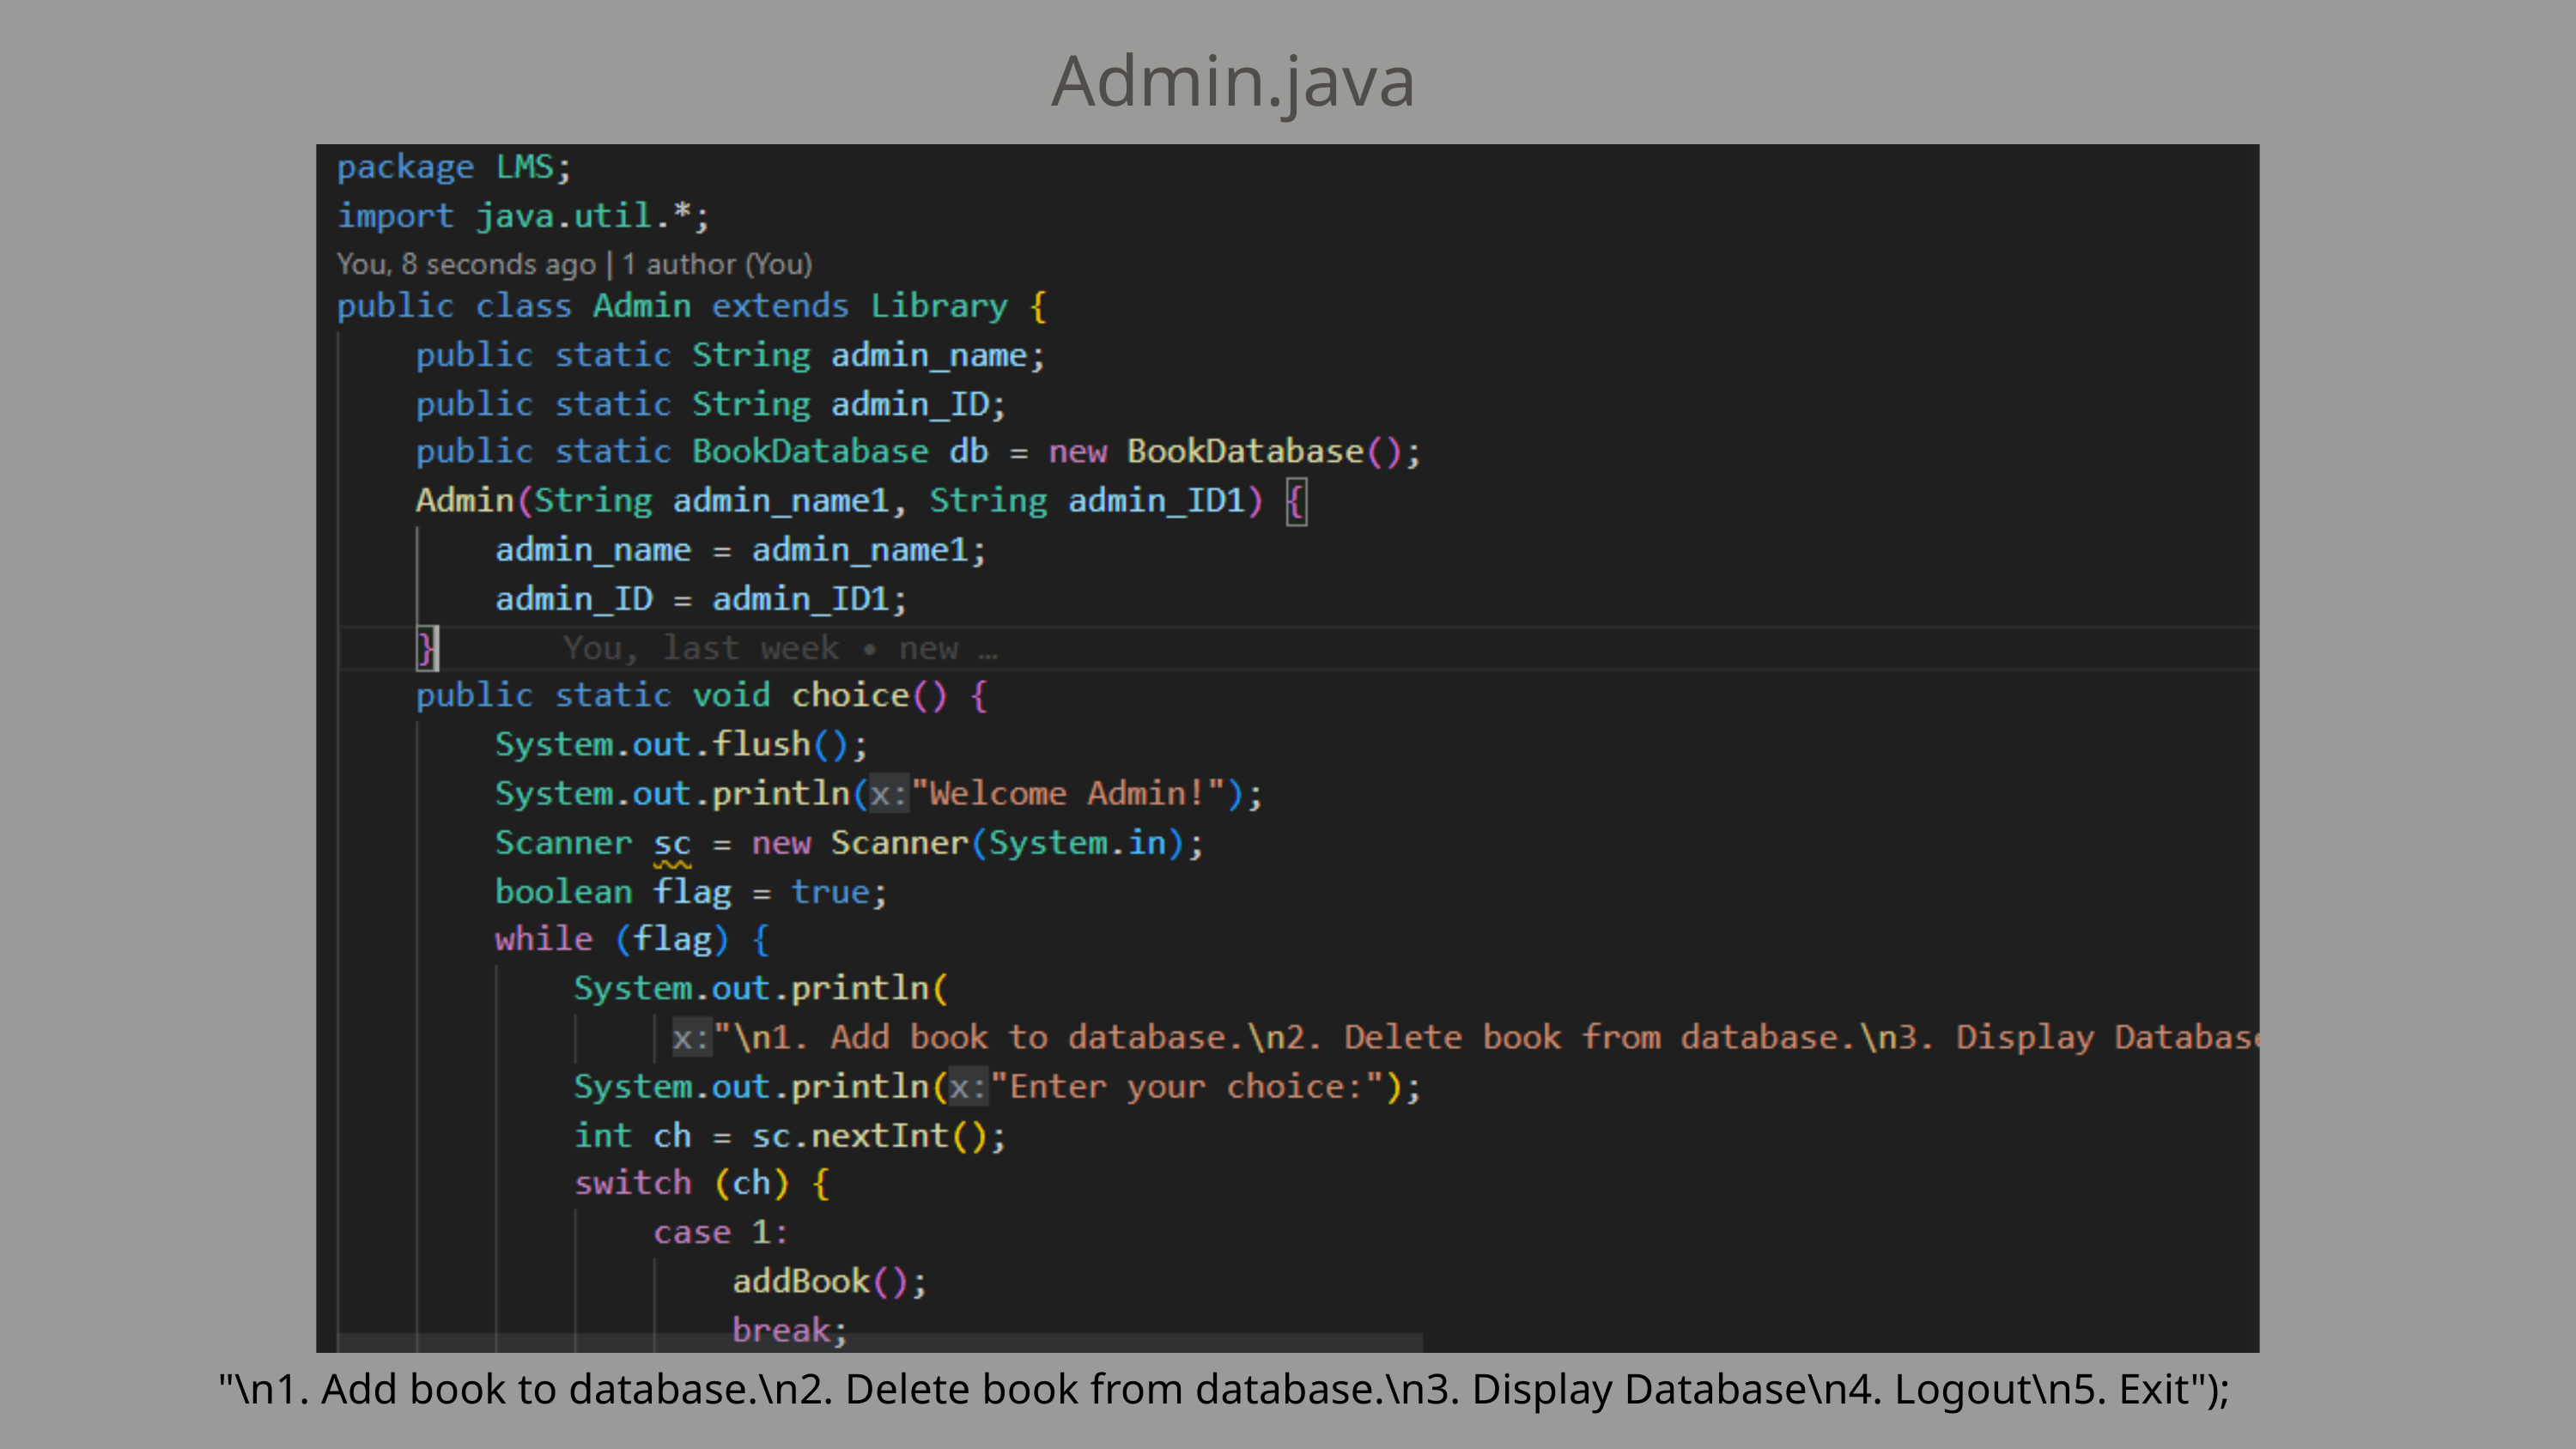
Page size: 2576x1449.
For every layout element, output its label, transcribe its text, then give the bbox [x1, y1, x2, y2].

text_box Admin.java [1013, 22, 1456, 121]
text_box [316, 144, 2260, 1296]
text_box "\n1. Add book to database.\n2. Delete book from database.\n3. Display Database\n4. Logout\n5. Exit"); [0, 1296, 2360, 1412]
